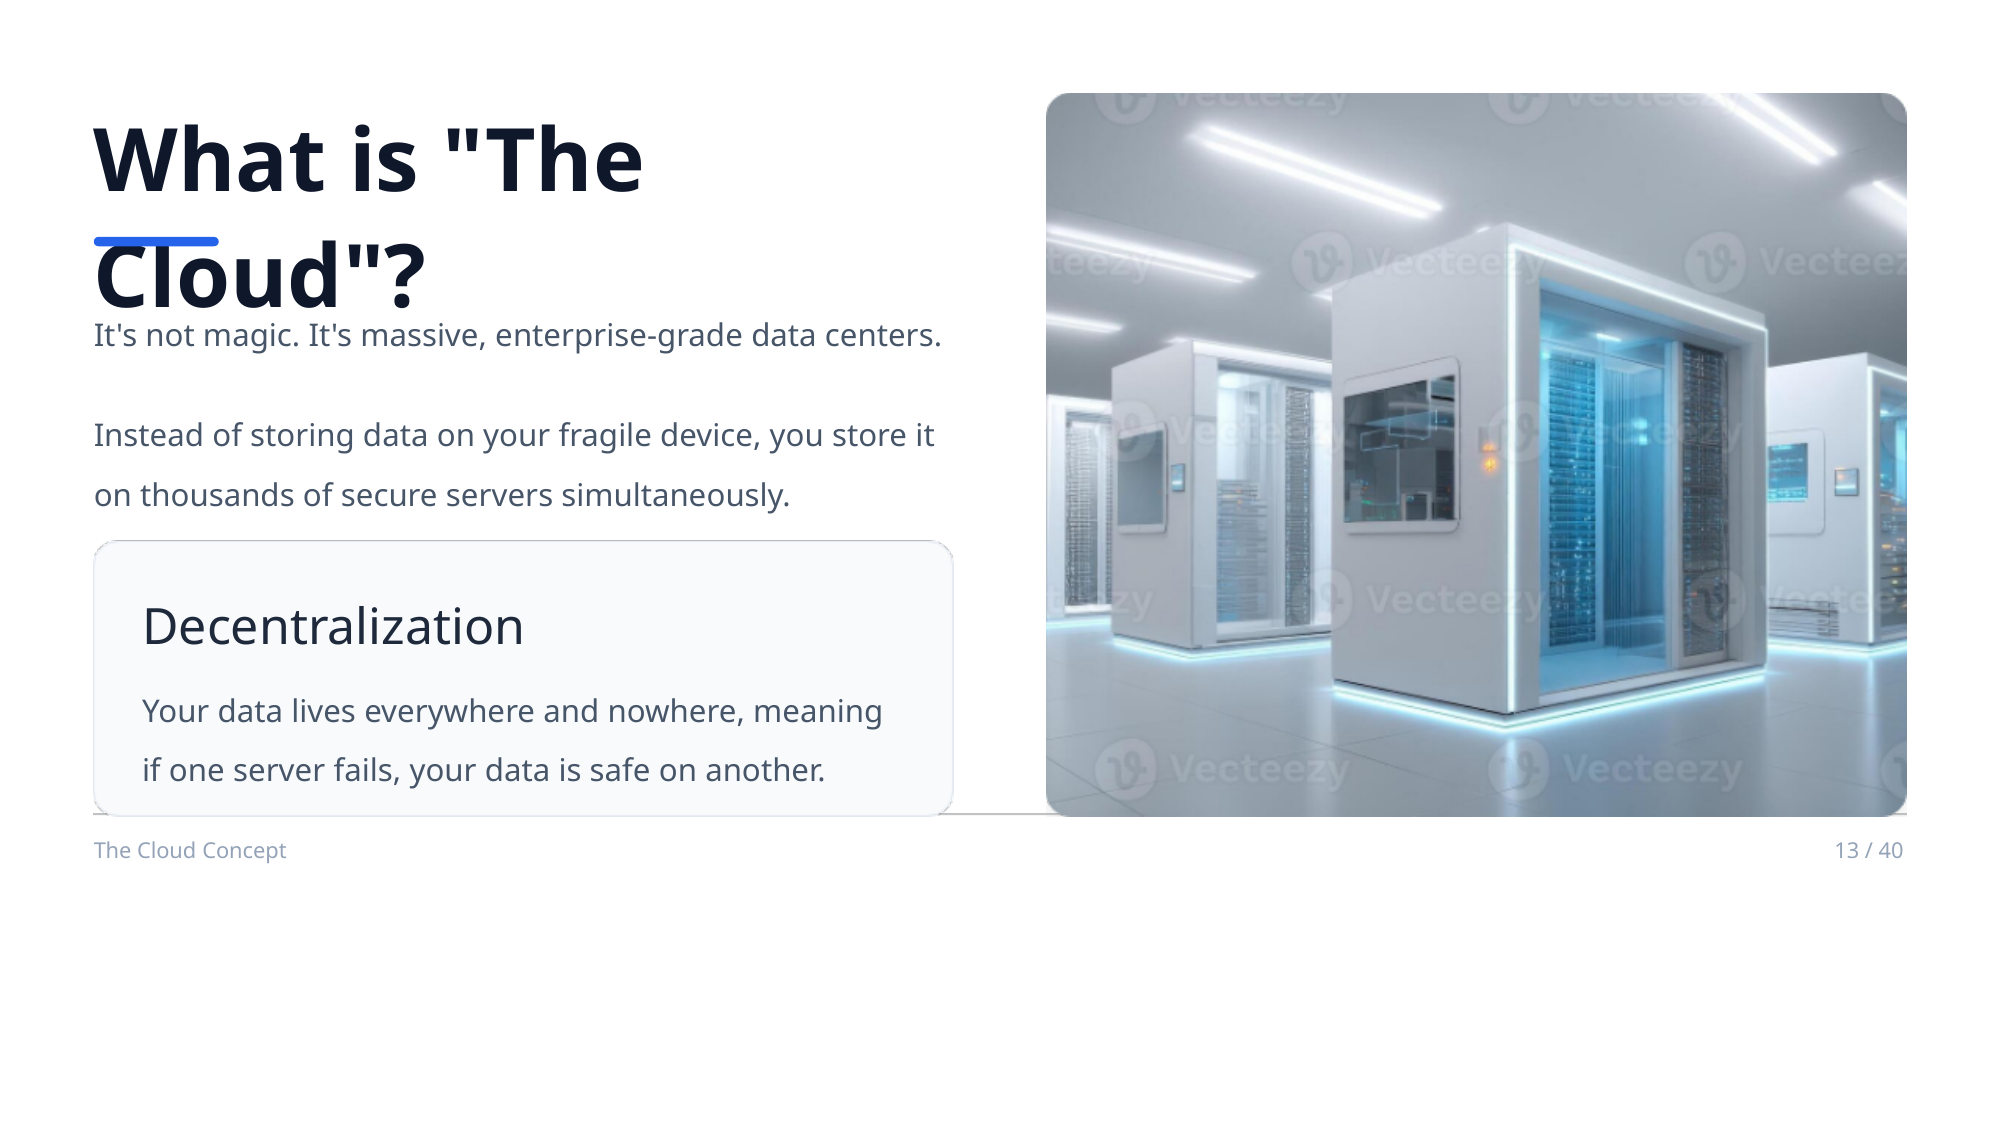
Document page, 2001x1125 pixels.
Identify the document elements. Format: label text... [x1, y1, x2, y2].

text_box It's not magic. It's massive, enterprise-grade data centers. [93, 293, 954, 353]
text_box What is "The Cloud"? [93, 93, 997, 325]
text_box Instead of storing data on your fragile device, you store it on thousands of secure servers simultaneously. [93, 393, 954, 513]
picture [93, 93, 1907, 864]
text_box [93, 236, 219, 247]
